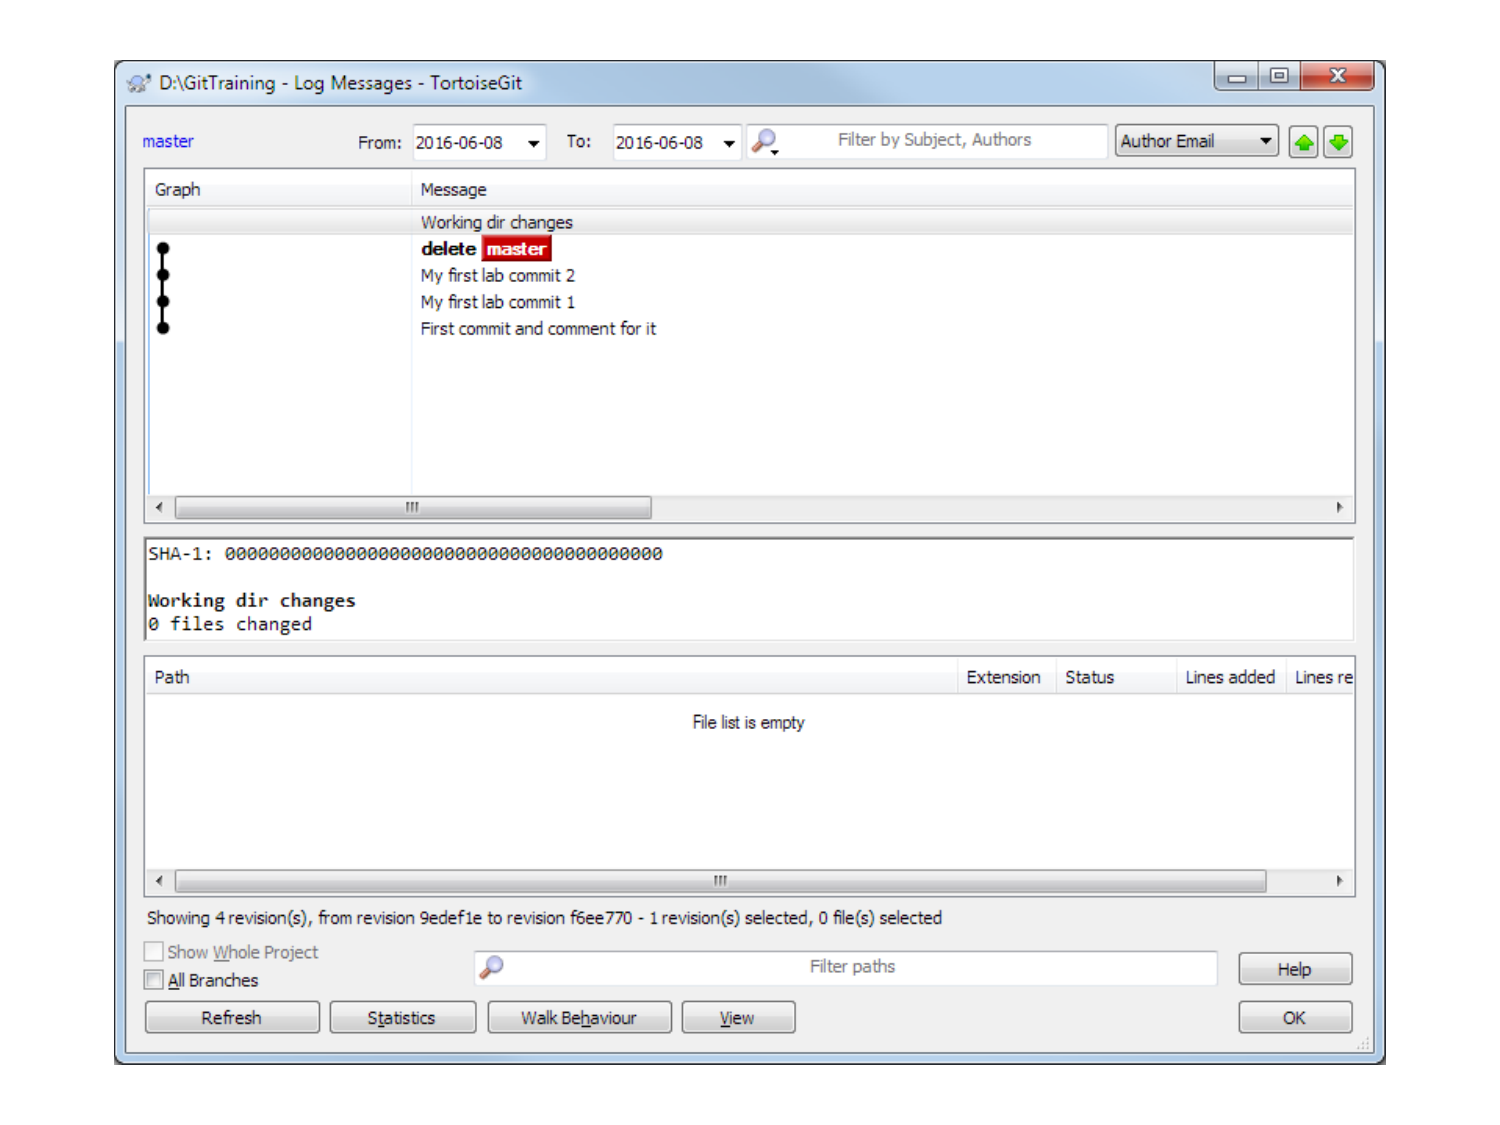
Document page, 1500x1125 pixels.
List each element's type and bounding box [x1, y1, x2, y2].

picture [114, 59, 1386, 1066]
